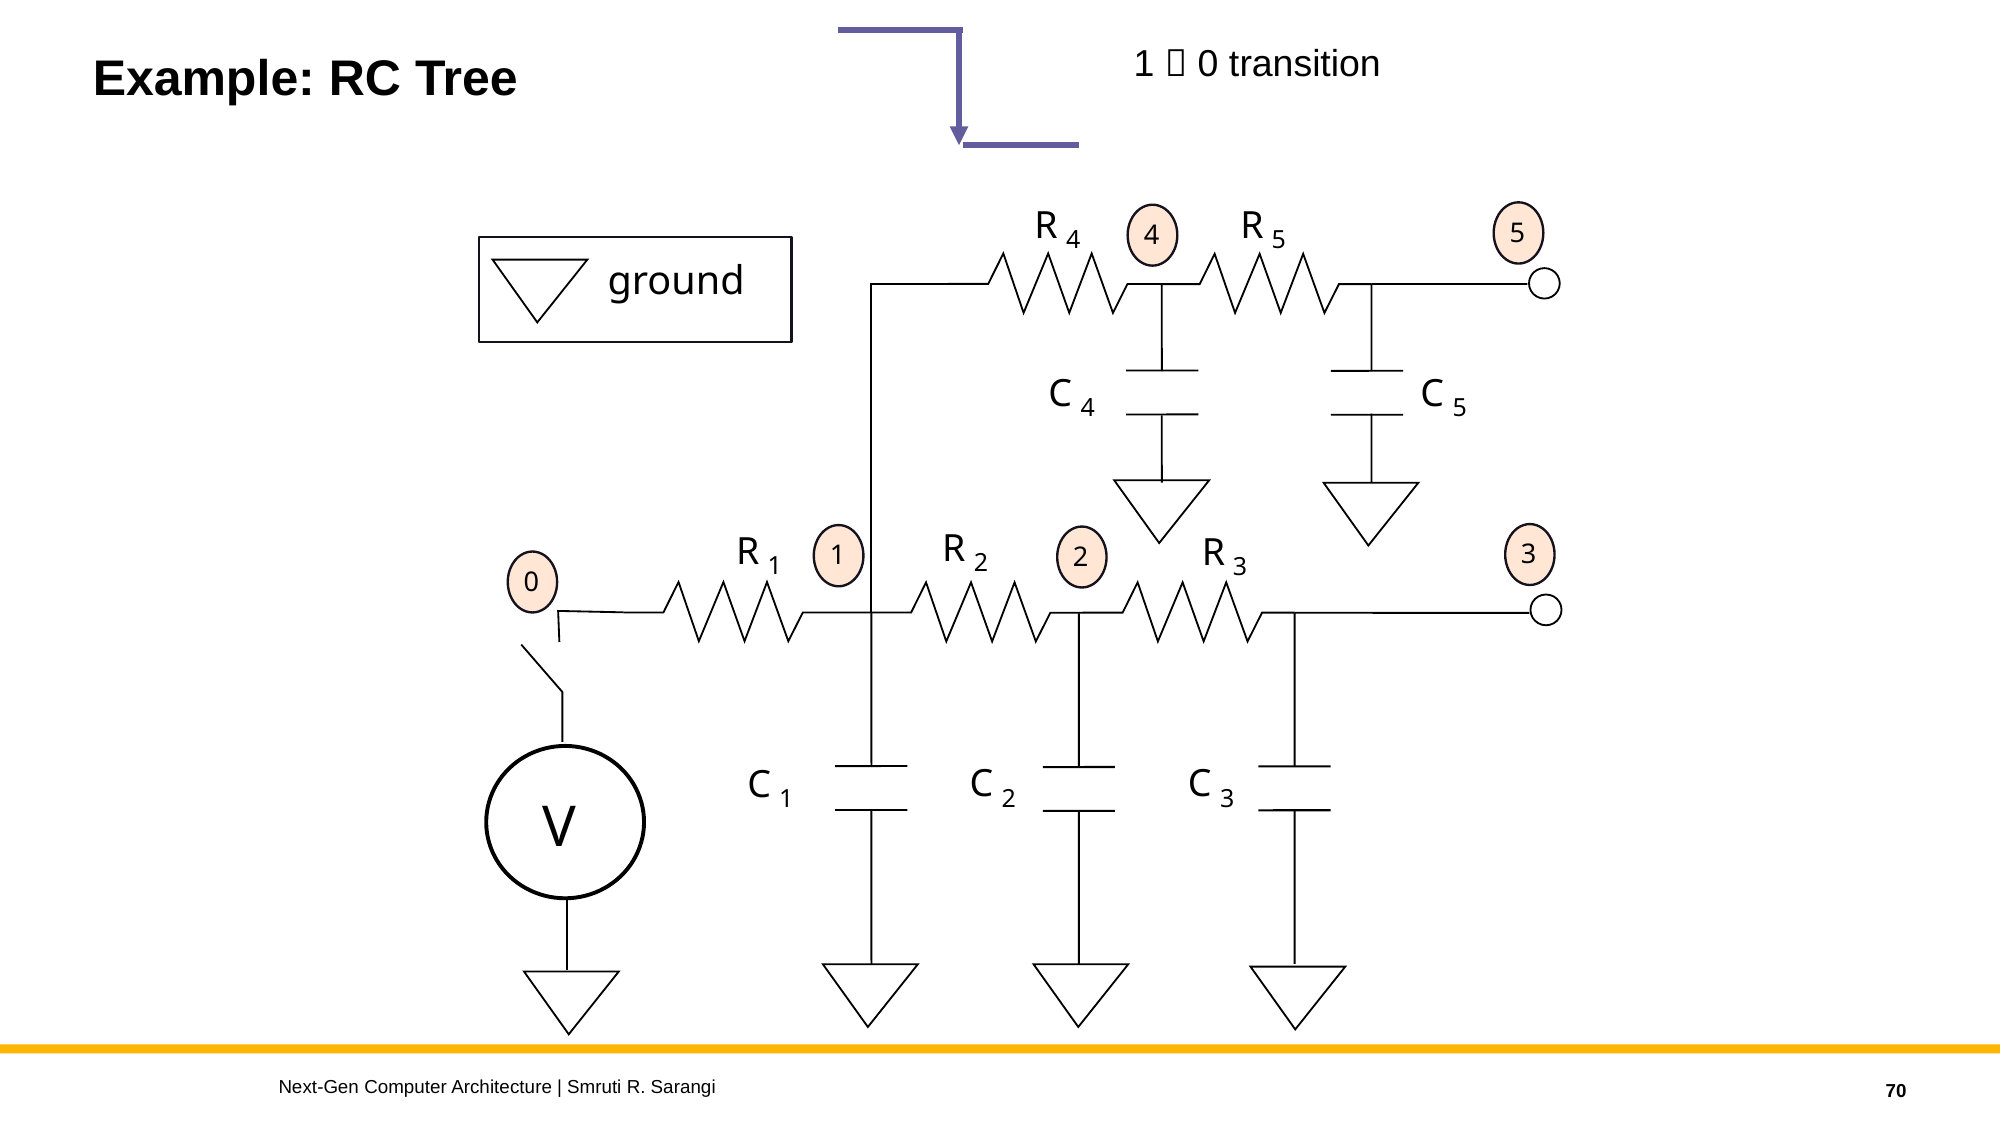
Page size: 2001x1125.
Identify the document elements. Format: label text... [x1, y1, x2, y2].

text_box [477, 201, 1565, 1037]
footer Next-Gen Computer Architecture | Smruti R. Sarangi [263, 1067, 1464, 1105]
slide_number 70 [1711, 1071, 1922, 1109]
title Example: RC Tree [78, 45, 1578, 180]
text_box 1  0 transition [1118, 31, 1539, 92]
